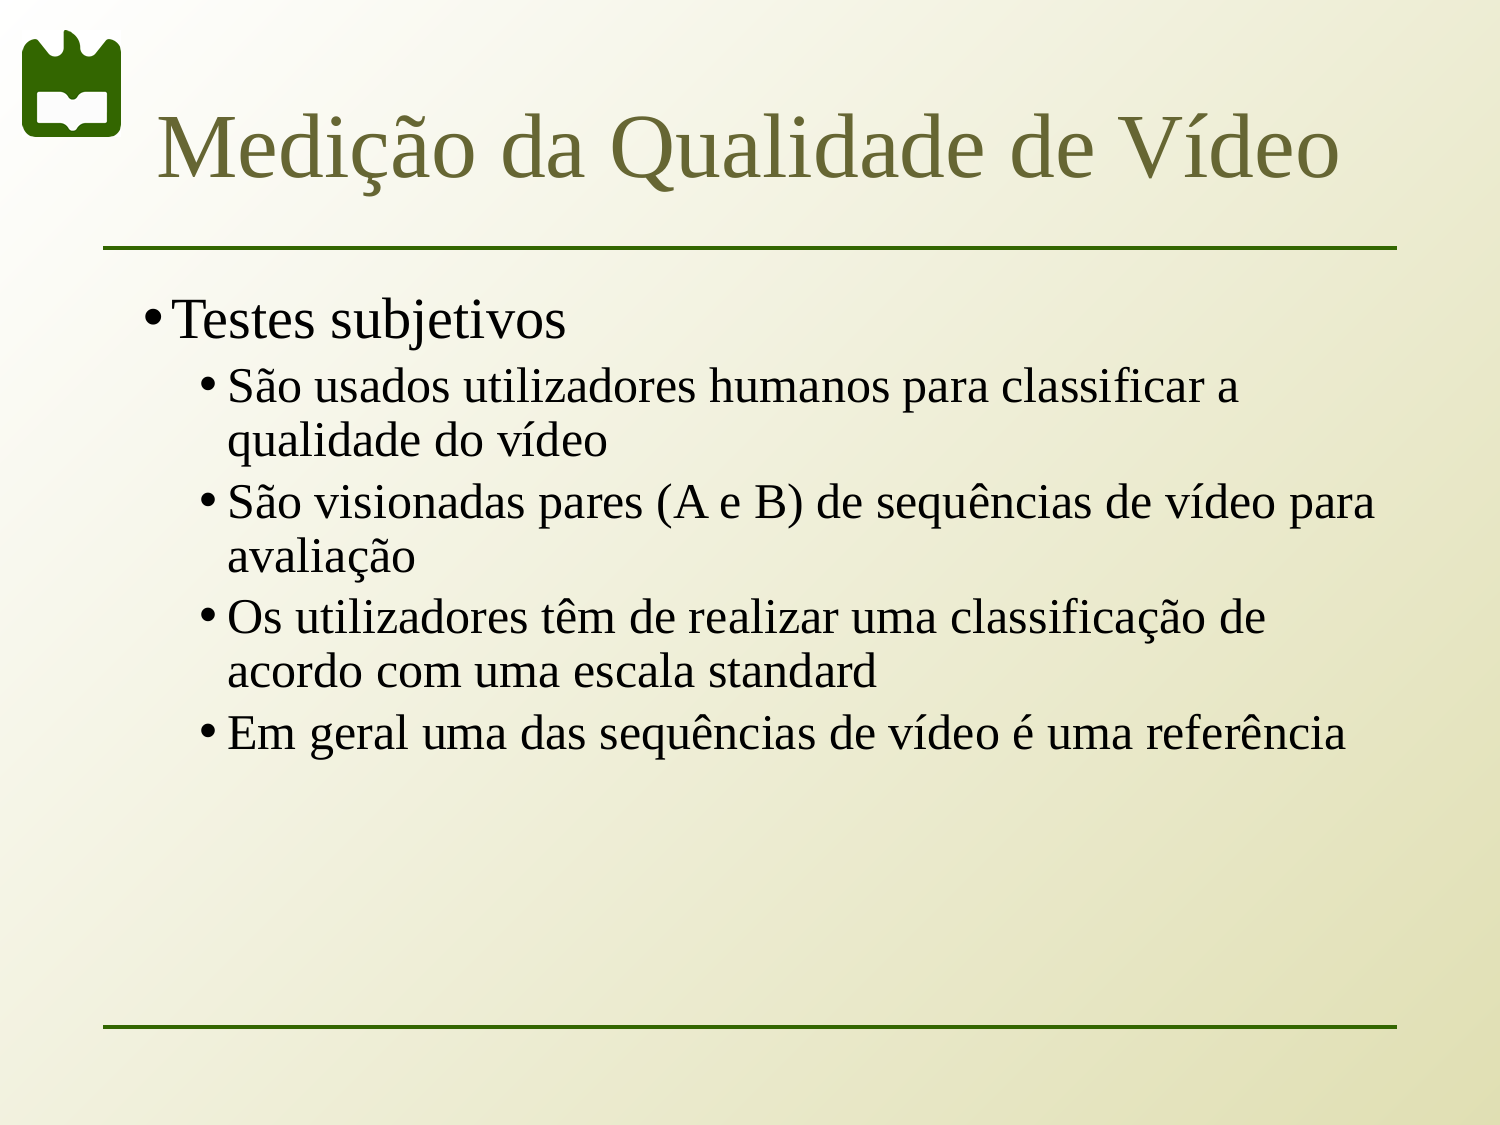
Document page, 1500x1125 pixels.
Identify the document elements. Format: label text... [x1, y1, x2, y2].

title Medição da Qualidade de Vídeo [103, 59, 1397, 236]
text_box Testes subjetivos São usados utilizadores humanos para classificar a qualidade do vídeo São visionadas pares (A e B) de sequências de vídeo para avaliação Os utilizadores têm de realizar uma classificação de acordo com uma escala standard Em geral uma das sequências de vídeo é uma referência [128, 281, 1422, 1039]
picture [22, 30, 121, 137]
list [103, 262, 1397, 1014]
